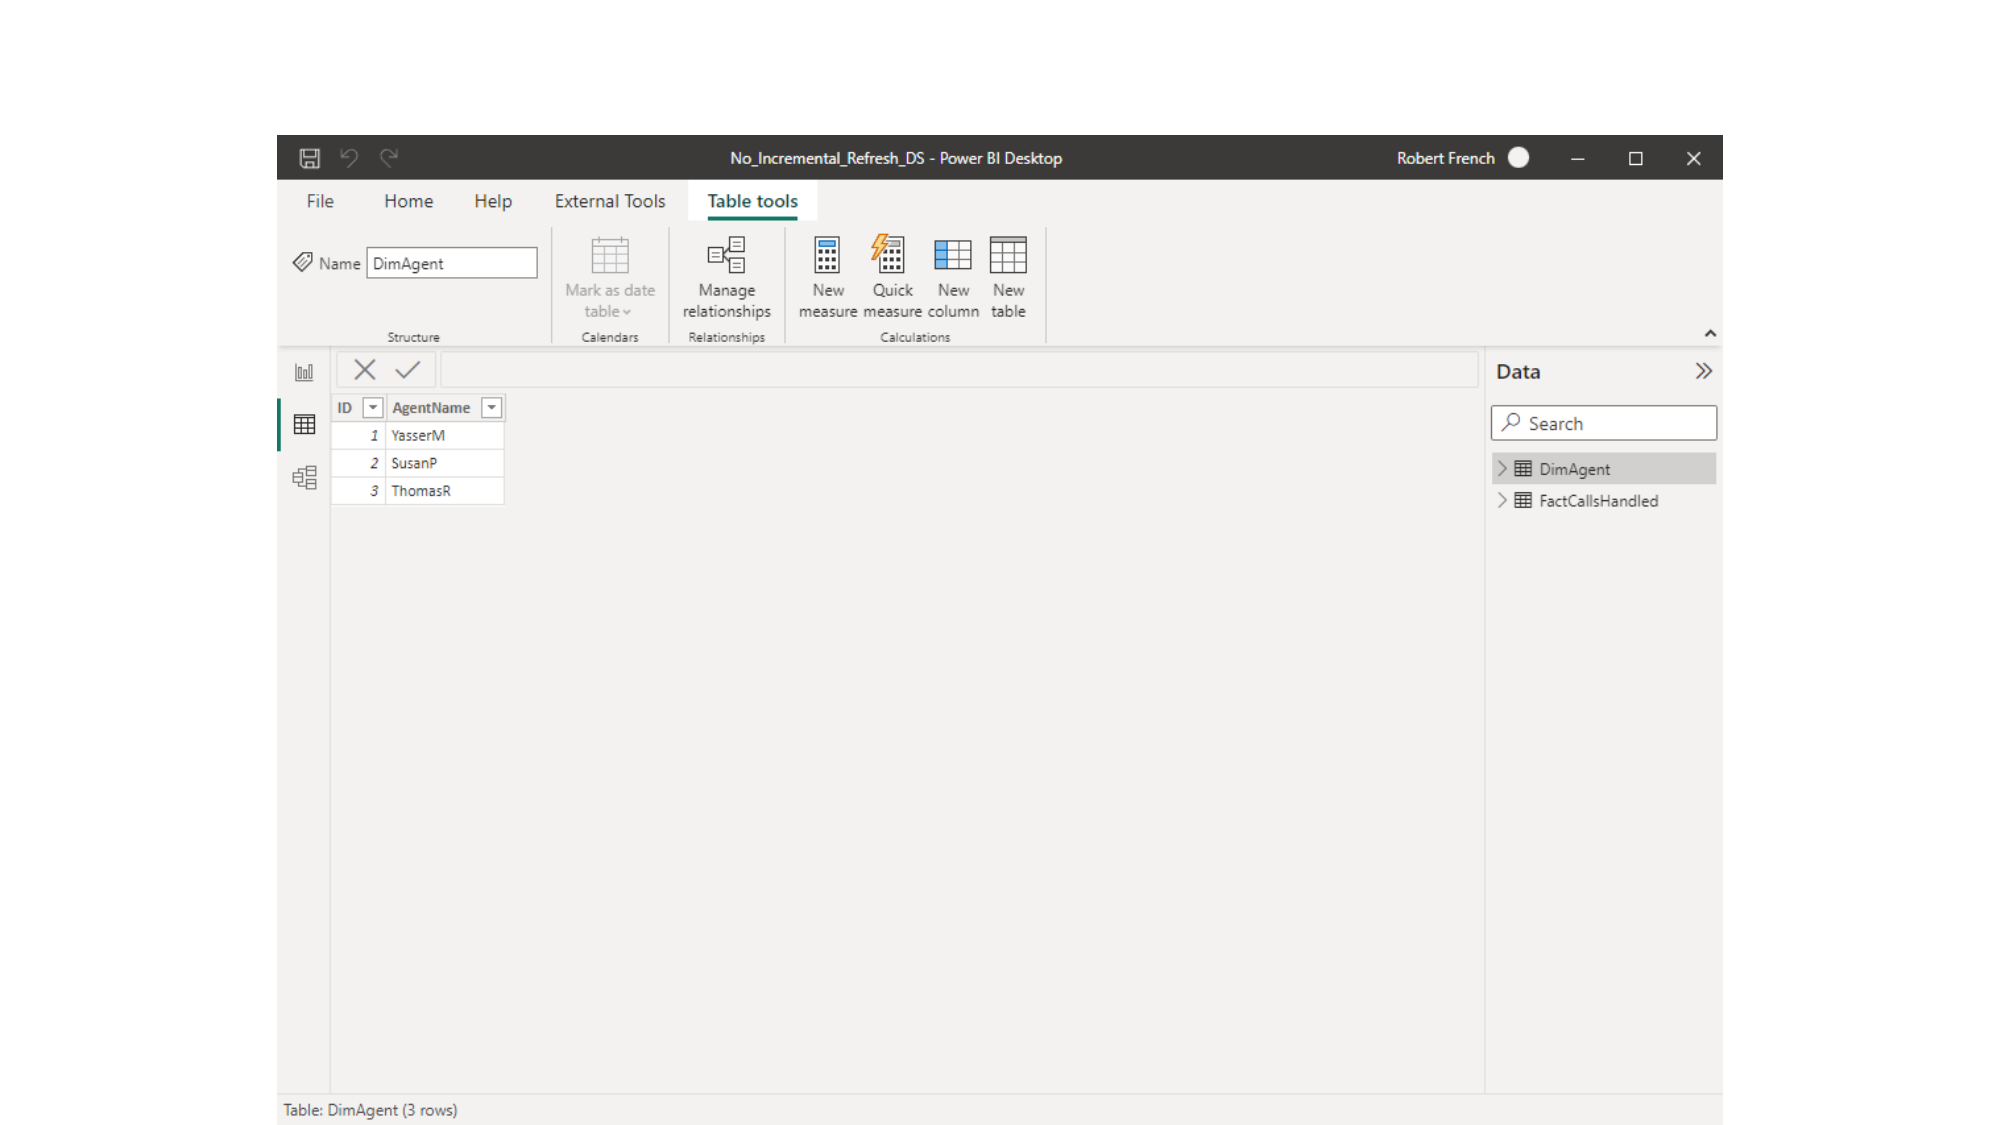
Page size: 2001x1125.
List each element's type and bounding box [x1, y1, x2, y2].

picture [277, 135, 1723, 1125]
